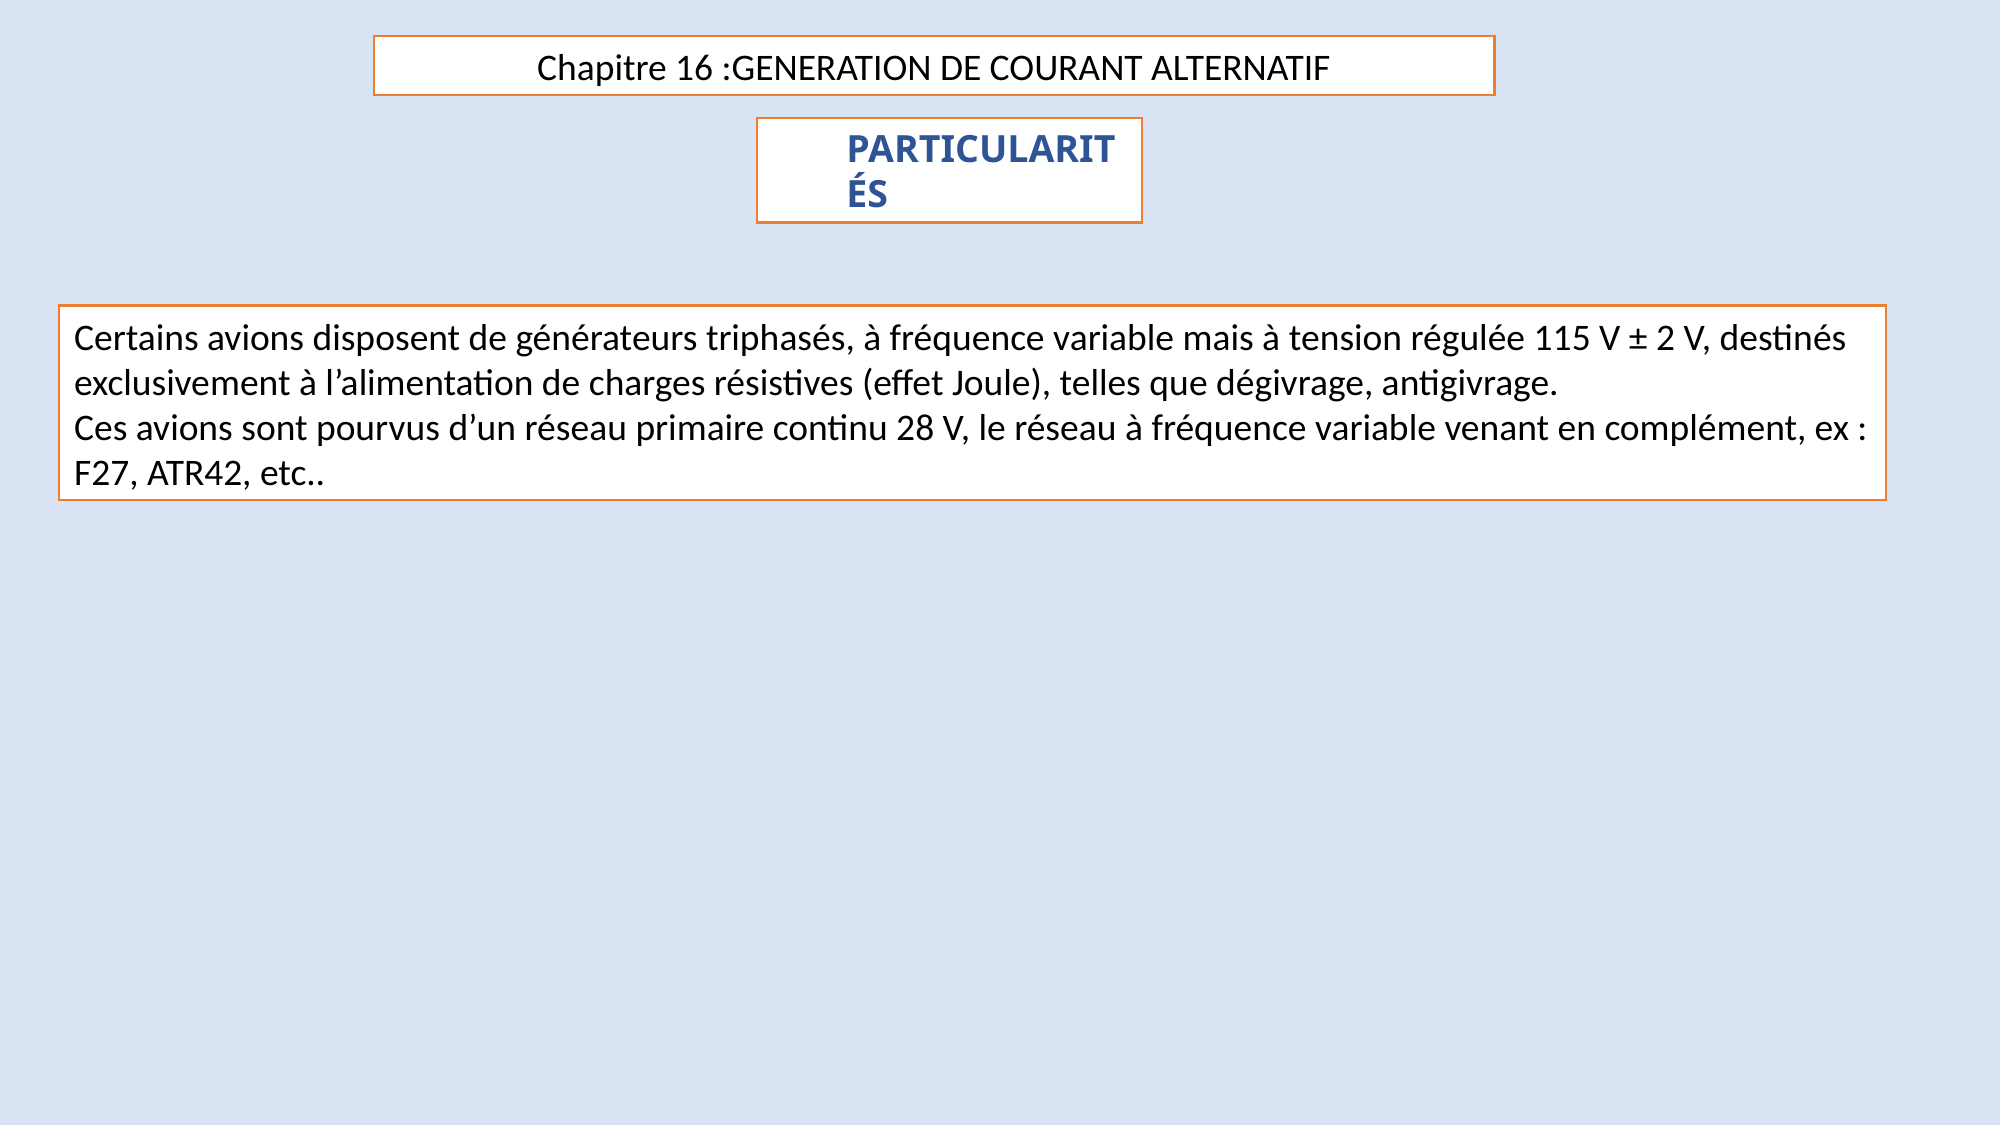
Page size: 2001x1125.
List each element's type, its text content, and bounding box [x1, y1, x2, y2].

text_box Chapitre 16 :GENERATION DE COURANT ALTERNATIF [373, 35, 1496, 96]
text_box Certains avions disposent de générateurs triphasés, à fréquence variable mais à tension régulée 115 V ± 2 V, destinés exclusivement à l’alimentation de charges résistives (effet Joule), telles que dégivrage, antigivrage. Ces avions sont pourvus d’un réseau primaire continu 28 V, le réseau à fréquence variable venant en complément, ex : F27, ATR42, etc.. [58, 304, 1887, 501]
text_box PARTICULARITÉS [756, 117, 1143, 224]
